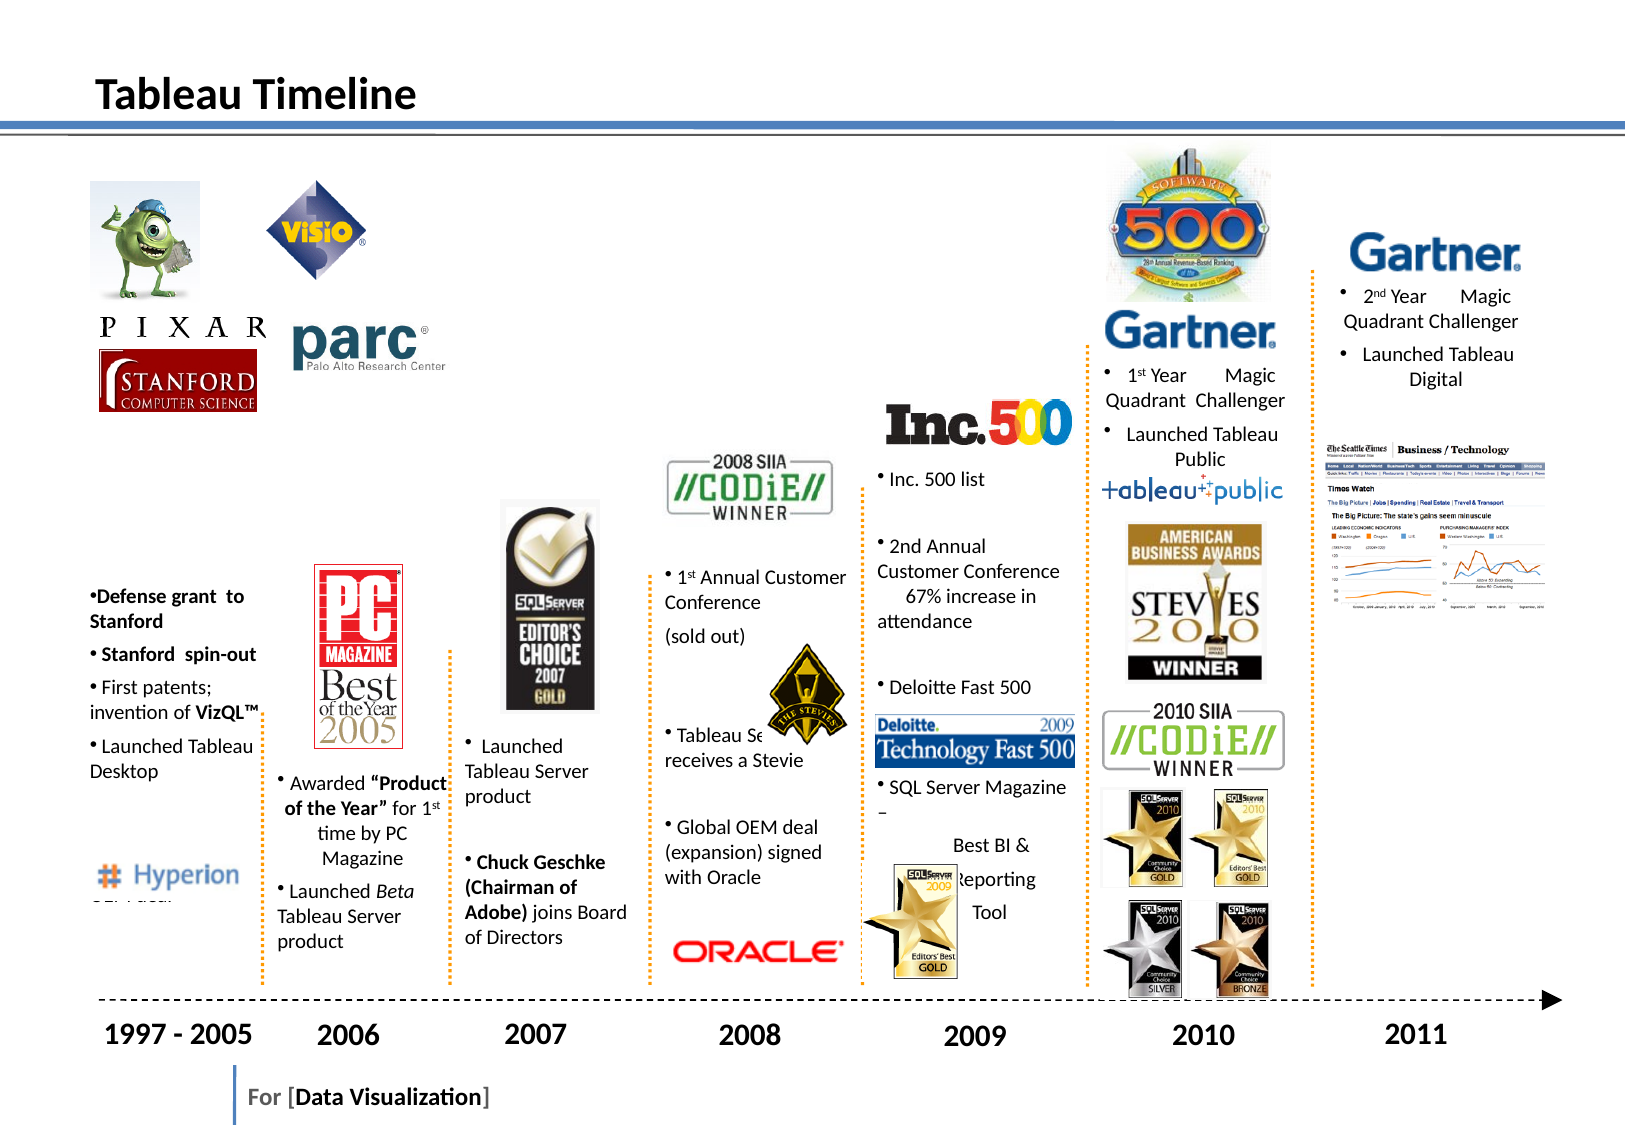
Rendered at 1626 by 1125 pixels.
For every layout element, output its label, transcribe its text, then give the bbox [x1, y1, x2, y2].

text_box 1st Year Magic Quadrant Challenger Launched Tableau Public [1089, 354, 1302, 478]
text_box 2010 [1141, 1007, 1267, 1059]
picture [265, 179, 367, 280]
picture [1099, 899, 1184, 1000]
picture [89, 181, 267, 342]
picture [1099, 140, 1281, 362]
text_box 2006 [285, 1006, 411, 1059]
picture [662, 929, 855, 976]
text_box Inc. 500 list 2nd Annual Customer Conference 67% increase in attendance Deloitte Fast 500 SQL Server Magazine – Best BI & Reporting Tool [862, 424, 1088, 960]
text_box Defense grant to Stanford Stanford spin-out First patents; invention of VizQL™ Launched Tableau Desktop Hyperion global OEM deal [75, 575, 275, 915]
picture [312, 562, 404, 751]
picture [271, 308, 460, 388]
picture [874, 713, 1076, 768]
text_box 2009 [912, 1008, 1038, 1061]
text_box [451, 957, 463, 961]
text_box 2008 [687, 1006, 813, 1059]
text_box Launched Tableau Server product Chuck Geschke (Chairman of Adobe) joins Board of Directors [450, 724, 650, 957]
picture [1344, 224, 1526, 284]
picture [499, 499, 601, 715]
picture [1187, 785, 1273, 888]
text_box 2nd Year Magic Quadrant Challenger Launched Tableau Digital [1324, 275, 1538, 398]
picture [1124, 521, 1267, 685]
picture [1323, 438, 1551, 613]
picture [99, 349, 257, 412]
text_box Awarded “Product of the Year” for 1st time by PC Magazine Launched Beta Tableau Server product [262, 762, 450, 961]
picture [1187, 900, 1273, 1001]
picture [1099, 698, 1288, 780]
text_box 1st Annual Customer Conference (sold out) Tableau Server receives a Stevie Global OEM deal (expansion) signed with Oracle [649, 556, 862, 896]
text_box [1536, 989, 1563, 1011]
picture [762, 637, 851, 751]
text_box 1997 - 2005 [84, 1005, 273, 1059]
text_box 2007 [473, 1005, 599, 1058]
title Tableau Timeline [87, 10, 1416, 126]
text_box 2011 [1353, 1006, 1479, 1059]
picture [662, 449, 837, 527]
picture [862, 862, 960, 981]
picture [875, 382, 1076, 456]
picture [1095, 468, 1288, 512]
picture [1099, 787, 1186, 888]
picture [87, 849, 251, 901]
